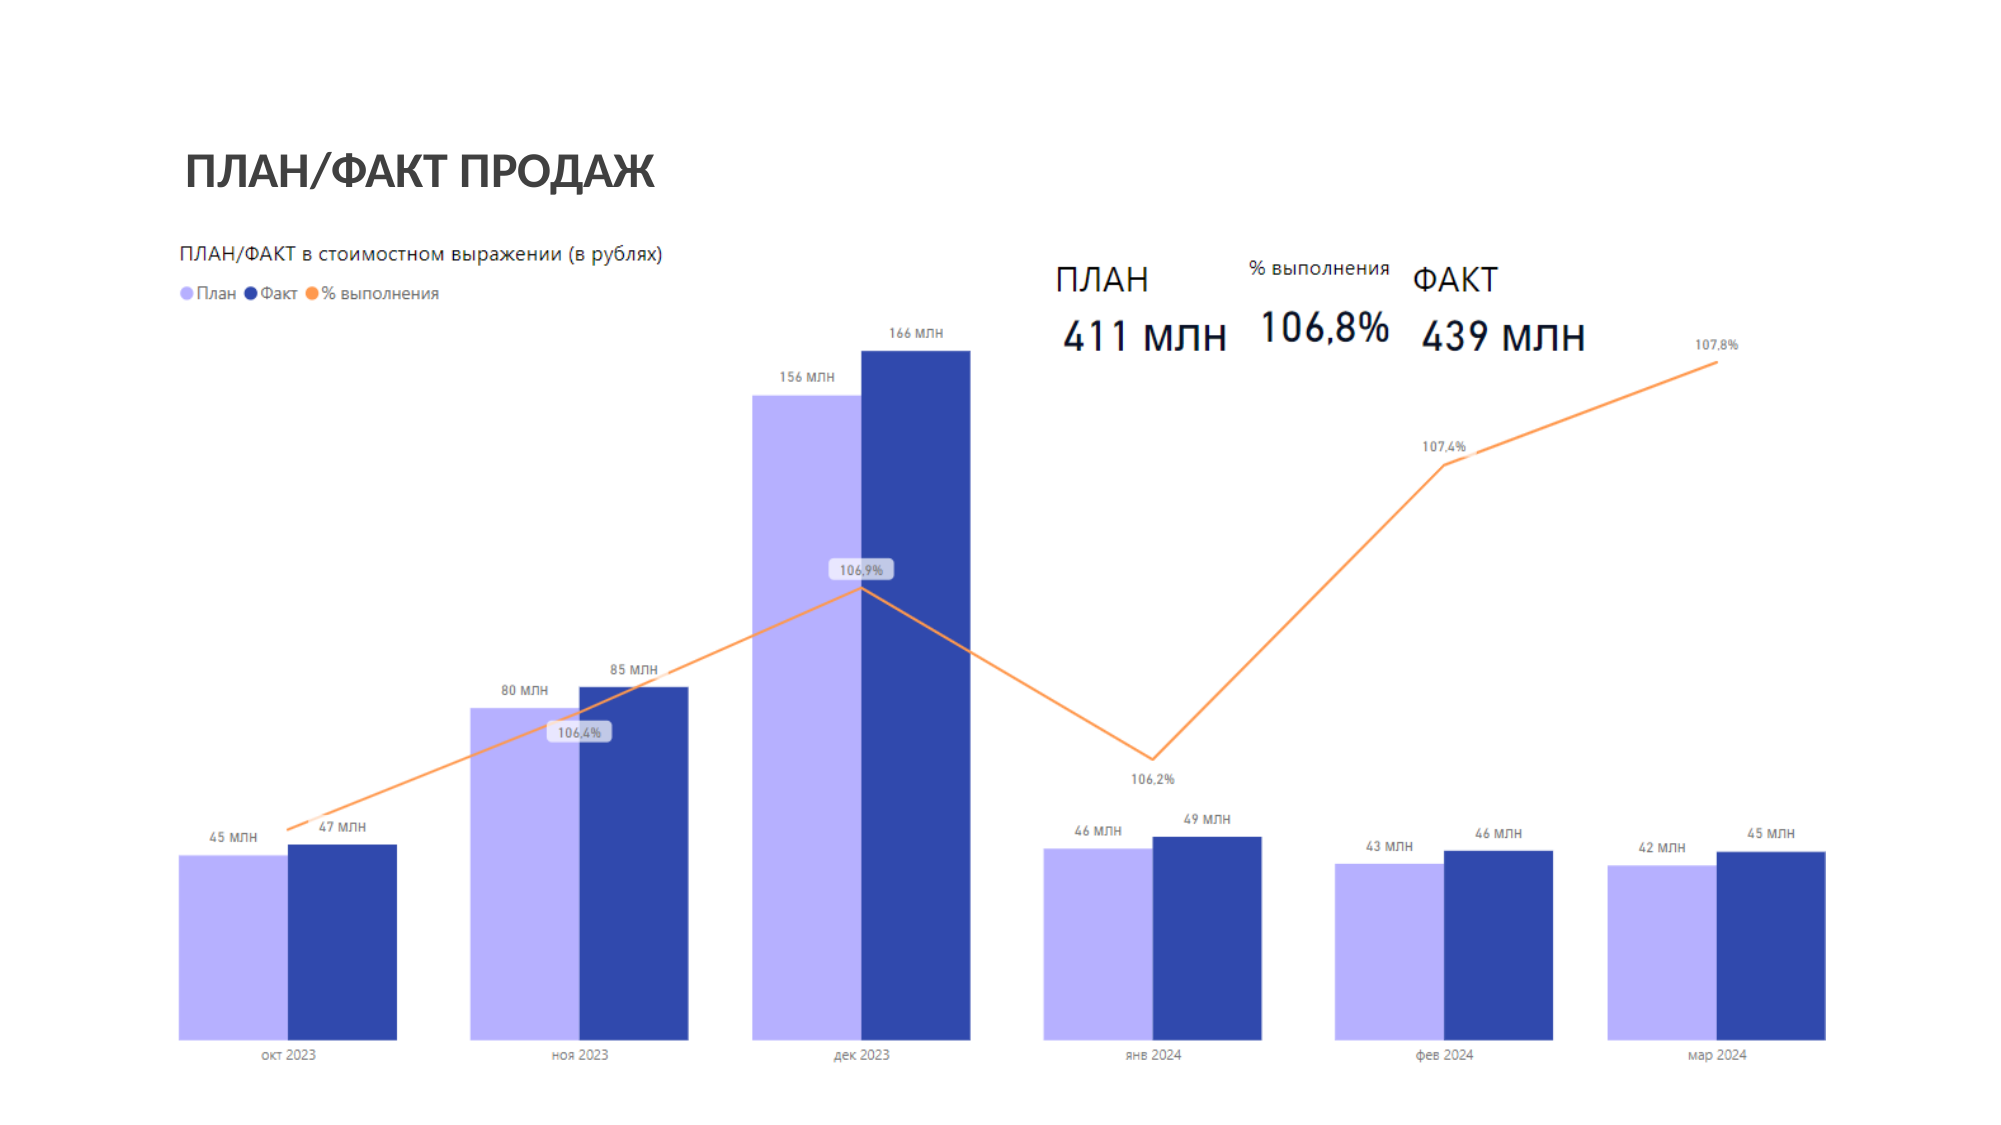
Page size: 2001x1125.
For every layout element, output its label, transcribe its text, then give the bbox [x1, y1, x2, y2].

list ПЛАН/ФАКТ ПРОДАЖ [170, 137, 1826, 209]
picture [170, 231, 1826, 1069]
